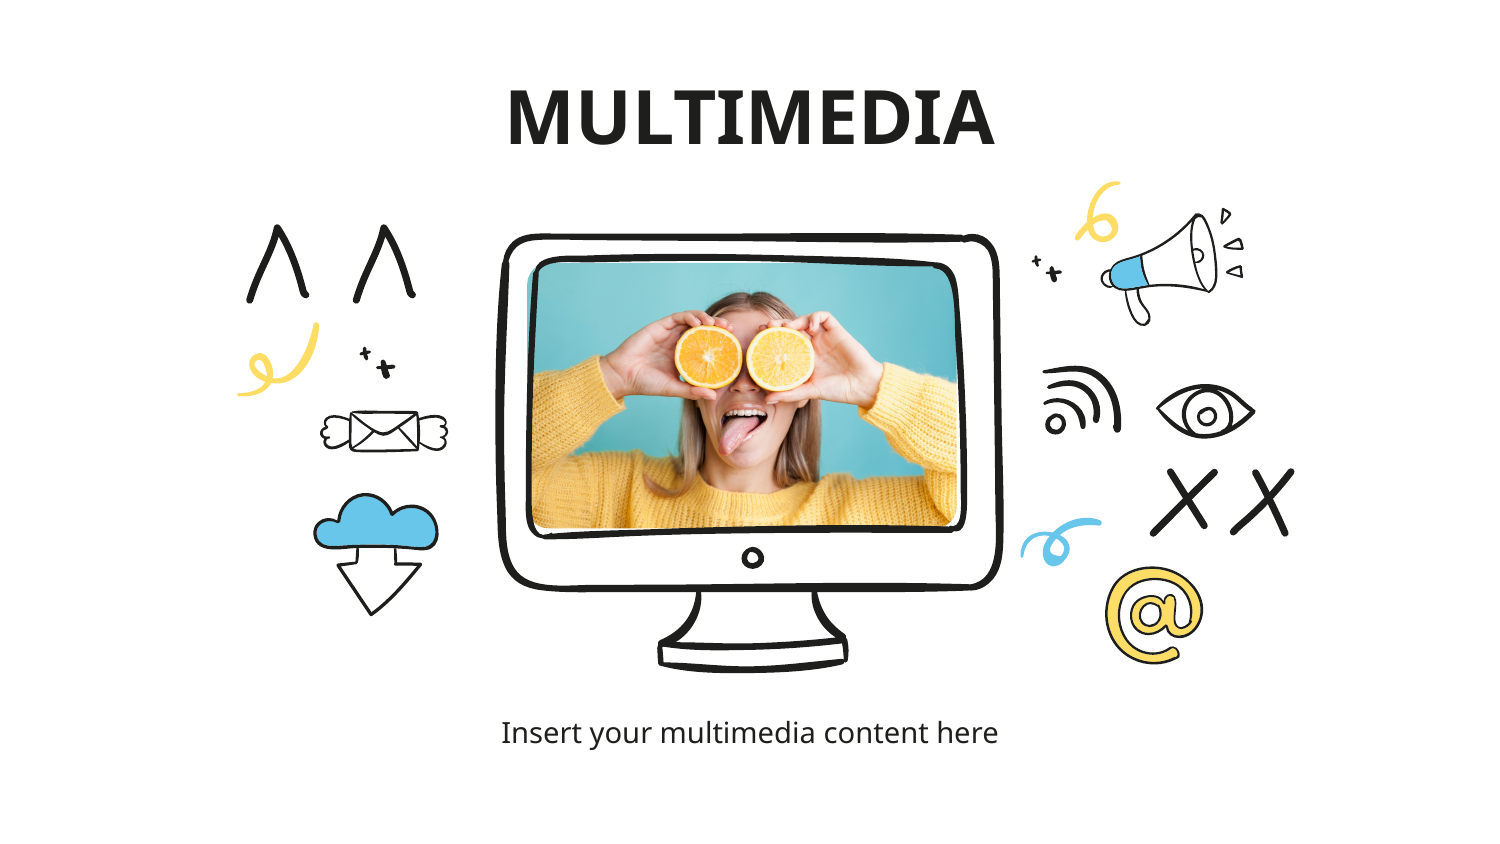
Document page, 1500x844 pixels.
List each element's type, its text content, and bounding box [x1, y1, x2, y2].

title MULTIMEDIA [268, 67, 1232, 162]
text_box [358, 346, 397, 380]
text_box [1152, 471, 1292, 534]
list Insert your multimedia content here [482, 714, 1018, 748]
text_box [249, 227, 413, 301]
text_box [236, 322, 320, 397]
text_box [1030, 181, 1123, 283]
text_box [1099, 220, 1248, 318]
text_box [312, 492, 443, 617]
text_box [1020, 517, 1102, 567]
text_box [320, 410, 449, 453]
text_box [495, 232, 1005, 674]
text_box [1041, 365, 1123, 435]
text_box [1101, 566, 1208, 665]
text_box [1155, 383, 1257, 439]
